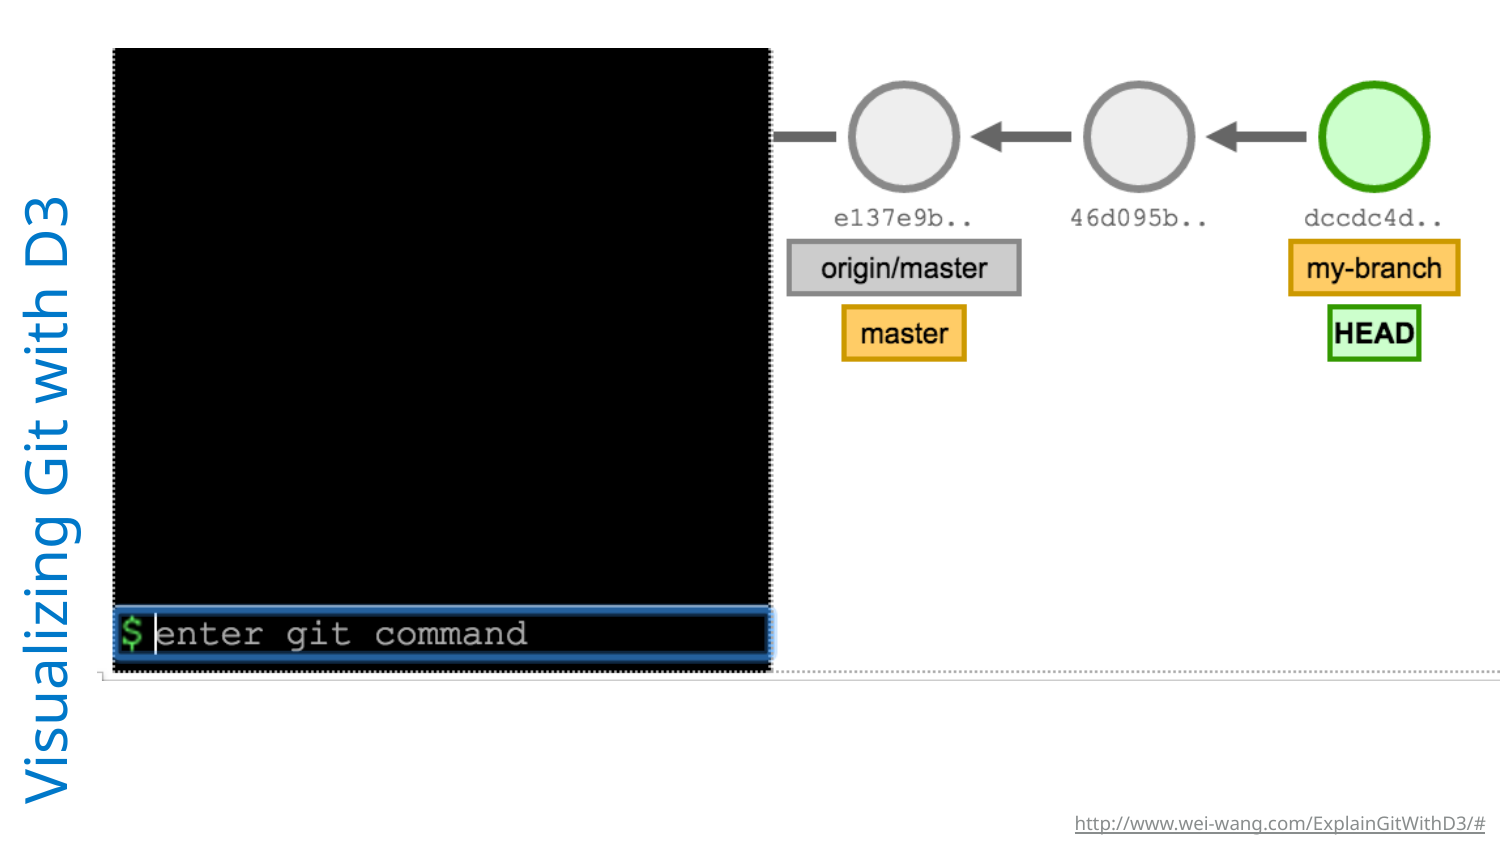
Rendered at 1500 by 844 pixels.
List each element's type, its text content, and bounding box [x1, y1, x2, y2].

picture [97, 48, 1500, 681]
title Visualizing Git with D3 [9, 27, 85, 805]
text_box http://www.wei-wang.com/ExplainGitWithD3/# [508, 804, 1500, 844]
